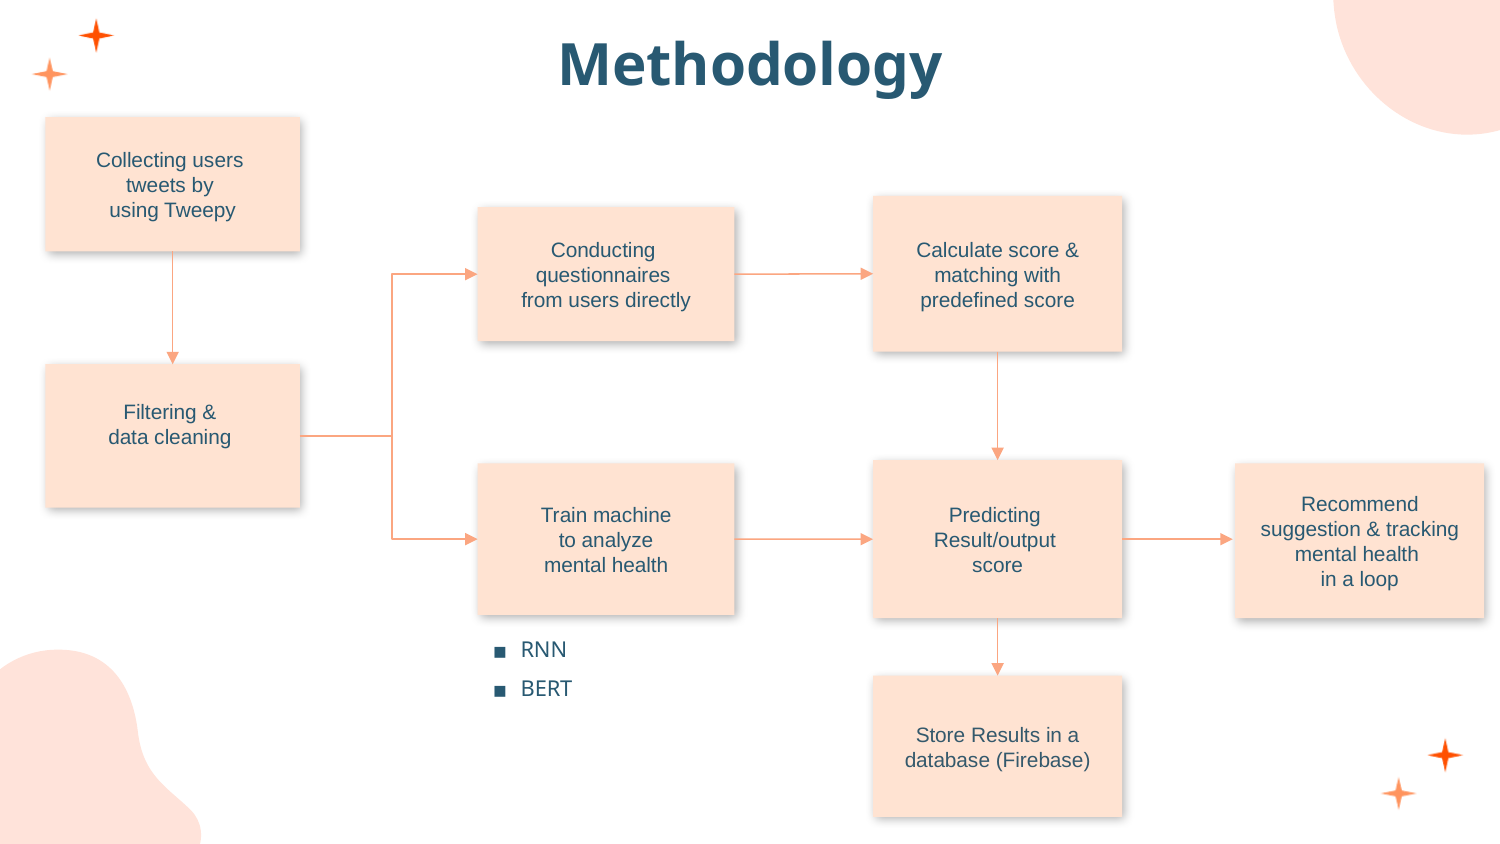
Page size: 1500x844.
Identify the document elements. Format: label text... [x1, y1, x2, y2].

title Methodology [513, 12, 987, 151]
text_box RNN BERT [477, 614, 737, 709]
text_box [299, 273, 478, 435]
text_box Train machine to analyze mental health [477, 463, 735, 614]
text_box Predicting Result/output score [873, 460, 1123, 619]
text_box Filtering & data cleaning [45, 364, 294, 508]
text_box Store Results in a database (Firebase) [873, 675, 1123, 817]
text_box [299, 435, 478, 540]
text_box Conducting questionnaires from users directly [477, 207, 735, 342]
picture [19, 0, 128, 109]
text_box Calculate score & matching with predefined score [873, 195, 1123, 352]
text_box Collecting users tweets by using Tweepy [45, 117, 300, 252]
text_box Recommend suggestion & tracking mental health in a loop [1235, 463, 1485, 619]
picture [1368, 719, 1477, 828]
